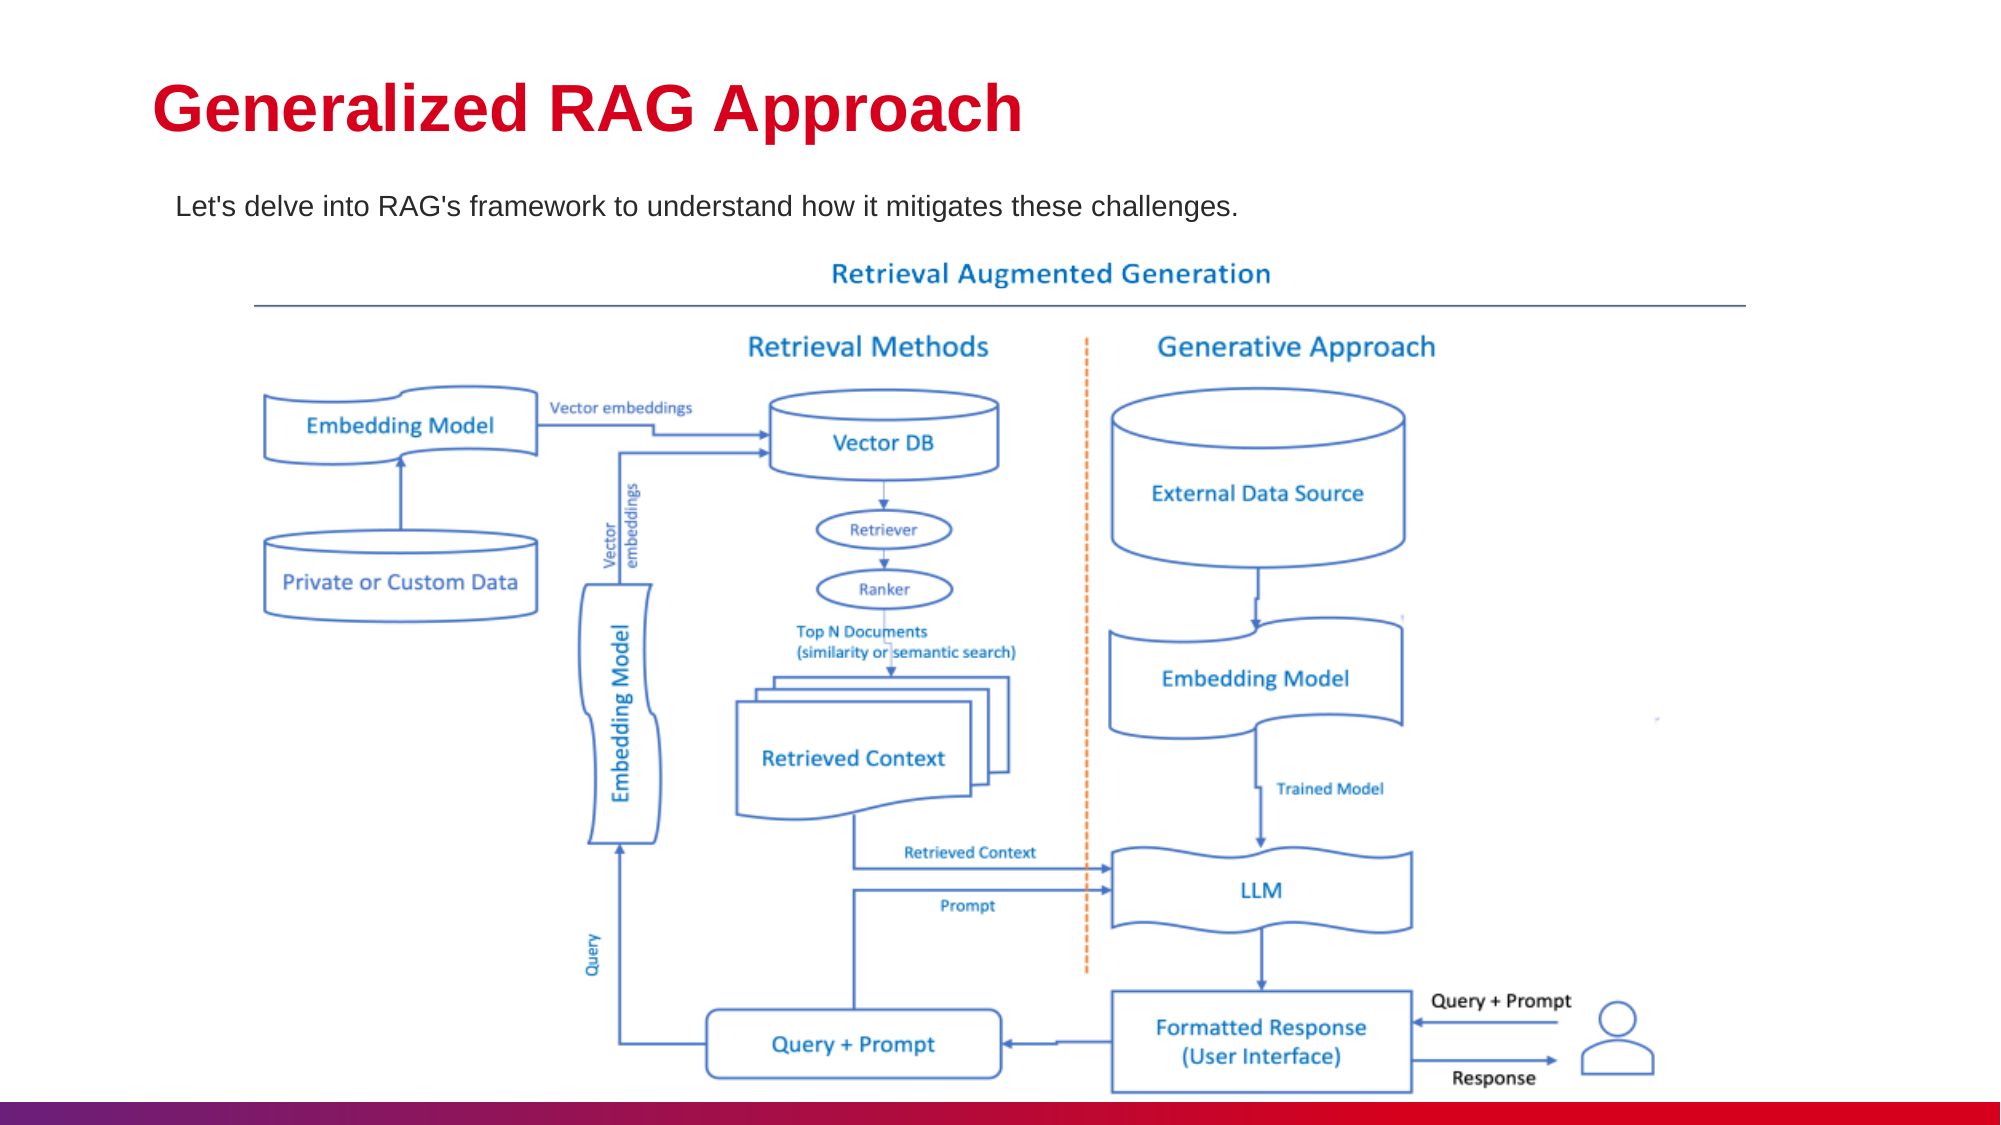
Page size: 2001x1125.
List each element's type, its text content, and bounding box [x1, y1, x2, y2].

list Let's delve into RAG's framework to understand how it mitigates these challenges. [137, 174, 1826, 1111]
title Generalized RAG Approach [137, 66, 1826, 155]
picture [253, 252, 1746, 1102]
